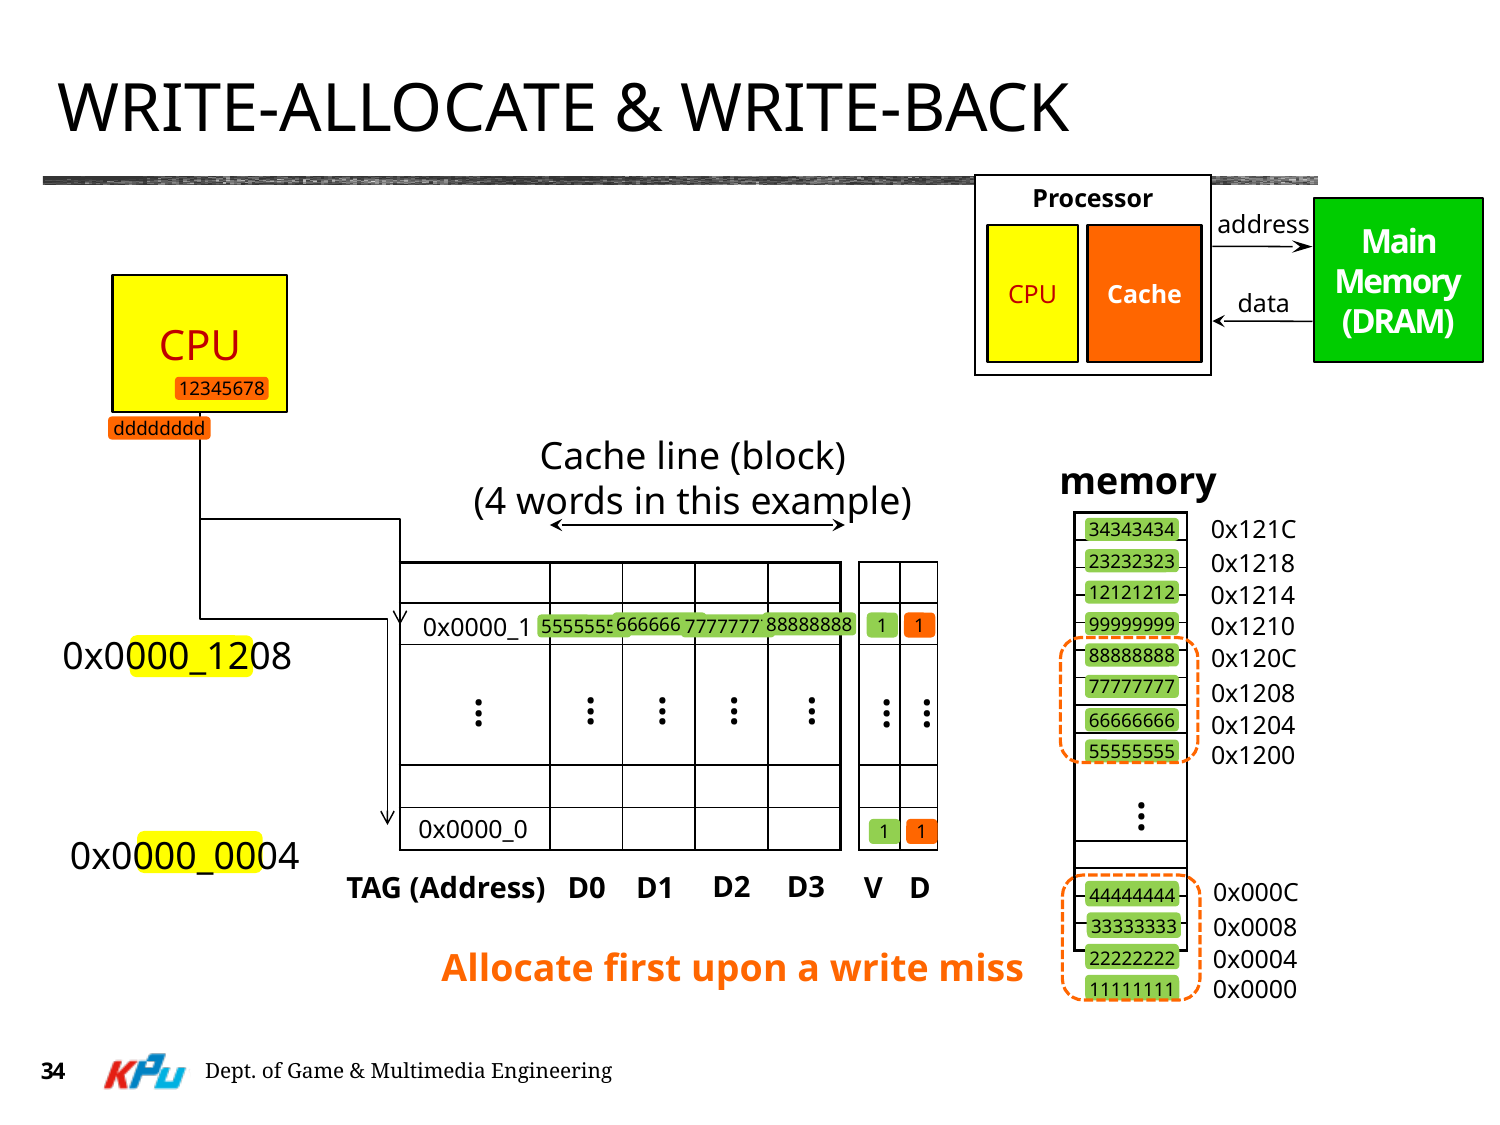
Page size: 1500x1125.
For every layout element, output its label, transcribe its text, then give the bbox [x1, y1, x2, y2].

table_cell [769, 808, 839, 849]
text_box 0x0008 [1200, 914, 1313, 949]
table_cell [769, 645, 839, 764]
text_box 1 [906, 818, 938, 844]
text_box CPU [111, 274, 288, 412]
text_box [77, 415, 398, 674]
text_box ... [853, 682, 929, 734]
table_cell [551, 808, 622, 849]
table_header [901, 563, 937, 602]
text_box 1 [868, 818, 901, 844]
text_box Allocate first upon a write miss [426, 936, 1040, 997]
text_box 0x1214 [1195, 585, 1310, 618]
text_box 0x1208 [1198, 681, 1311, 715]
table_cell [769, 766, 839, 807]
table_cell [1076, 623, 1186, 639]
table_header [623, 564, 694, 602]
table_cell [860, 808, 899, 849]
table_cell [769, 604, 839, 612]
table_cell [901, 645, 937, 683]
text_box 12345678 [174, 376, 269, 400]
text_box ... [778, 680, 855, 732]
table_cell [1076, 869, 1186, 876]
table_cell [551, 766, 622, 807]
text_box ... [557, 680, 629, 732]
table_cell [696, 766, 767, 807]
table_cell [623, 645, 694, 680]
table_cell [1076, 761, 1186, 840]
table_cell [401, 604, 408, 618]
text_box 88888888 [762, 612, 857, 636]
text_box 77777777 [681, 614, 774, 638]
text_box 23232323 [1085, 549, 1179, 573]
text_box 0x120C [1196, 635, 1312, 681]
table_cell [1076, 568, 1186, 594]
table_cell [860, 734, 899, 764]
table_cell [696, 808, 767, 849]
text_box 55555555 [548, 614, 631, 638]
table_cell [696, 732, 767, 764]
picture [92, 1030, 191, 1120]
text_box 0x1218 [1195, 551, 1310, 585]
text_box ... [629, 680, 700, 732]
table_cell [860, 645, 899, 682]
table_cell [1076, 842, 1186, 867]
text_box ... [893, 683, 970, 734]
text_box D1 [621, 861, 690, 912]
table_cell [860, 604, 899, 644]
table_cell [543, 808, 549, 849]
table_header [860, 563, 899, 602]
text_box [515, 427, 881, 523]
table_cell [551, 638, 622, 644]
text_box 0x1210 [1195, 618, 1310, 648]
table_cell [696, 638, 767, 644]
table_header [696, 564, 767, 602]
text_box D0 [552, 862, 622, 913]
table_header [1076, 514, 1186, 539]
text_box CPU [986, 224, 1079, 363]
text_box 0x0000_0 [403, 805, 543, 851]
title Write-Allocate & Write-back [42, 39, 1458, 182]
table_cell [401, 645, 549, 764]
table_cell [623, 604, 694, 612]
table_cell [551, 645, 622, 764]
text_box 1 [866, 612, 898, 638]
table_cell [401, 766, 549, 807]
text_box 0x1200 [1196, 747, 1311, 777]
text_box memory [1044, 449, 1232, 510]
text_box D3 [772, 860, 841, 911]
text_box 0x121C [1195, 505, 1312, 551]
table_cell [401, 612, 408, 644]
table_cell [623, 636, 694, 644]
table_cell [623, 732, 694, 764]
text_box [84, 676, 385, 873]
text_box ... [1108, 791, 1184, 843]
text_box Processor [975, 174, 1211, 375]
text_box ... [700, 680, 777, 732]
table_cell [901, 766, 937, 807]
table_cell [623, 766, 694, 807]
text_box 99999999 [1085, 612, 1179, 636]
text_box 12121212 [1085, 580, 1179, 604]
text_box address [1202, 200, 1325, 246]
table_cell [623, 808, 694, 849]
text_box TAG (Address) [331, 862, 552, 913]
text_box 0x0000 [1198, 981, 1313, 1011]
table_header [769, 564, 839, 602]
text_box data [1222, 279, 1305, 325]
text_box [1060, 637, 1198, 763]
table_cell [860, 766, 899, 807]
text_box 34343434 [1085, 517, 1179, 541]
text_box V [849, 862, 898, 913]
slide_number 34 [13, 1042, 93, 1103]
text_box 0x0000_1 [408, 603, 548, 649]
table_header [401, 564, 549, 602]
text_box [1062, 874, 1200, 1001]
table_cell [769, 636, 839, 644]
text_box 0x0004 [1200, 949, 1313, 981]
table_cell [696, 604, 767, 614]
table_cell [901, 734, 937, 764]
footer Dept. of Game & Multimedia Engineering [190, 1042, 879, 1103]
text_box ... [445, 682, 521, 734]
text_box 1 [903, 612, 936, 638]
table_cell [551, 604, 622, 614]
table_cell [901, 604, 937, 644]
text_box 66666666 [612, 612, 706, 636]
text_box 0x000C [1198, 869, 1314, 914]
text_box D2 [697, 861, 766, 912]
table_cell [1076, 596, 1186, 622]
table_cell [1076, 541, 1186, 567]
text_box 0x1204 [1198, 715, 1311, 747]
text_box Cache [1086, 224, 1203, 363]
text_box D [894, 861, 946, 912]
table_header [551, 564, 622, 602]
table_cell [901, 808, 937, 849]
table_cell [696, 645, 767, 680]
text_box Main Memory (DRAM) [1313, 197, 1484, 363]
